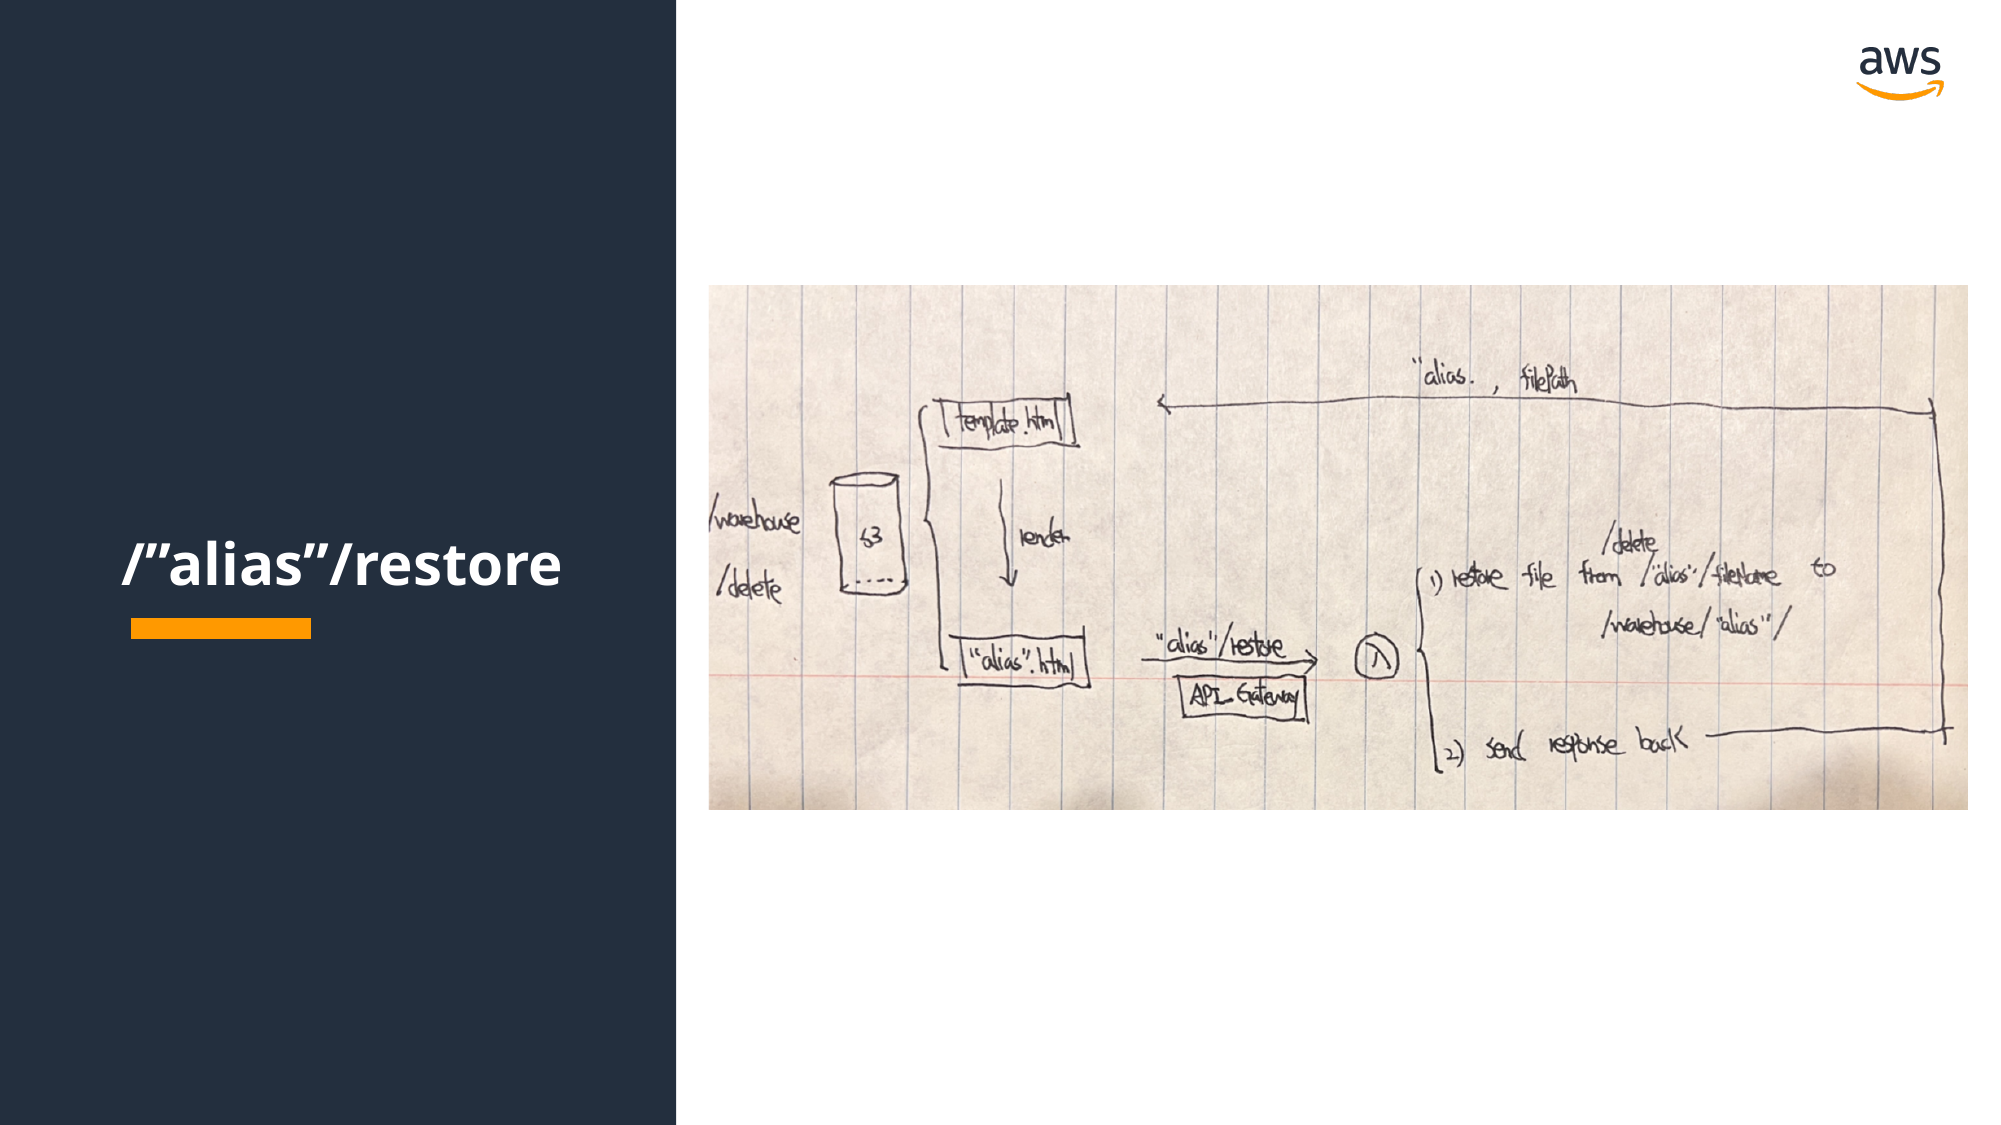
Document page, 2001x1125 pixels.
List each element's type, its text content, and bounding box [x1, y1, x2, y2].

picture [710, 0, 1967, 1125]
text_box /”alias”/restore [106, 519, 657, 605]
picture [1855, 46, 1945, 101]
